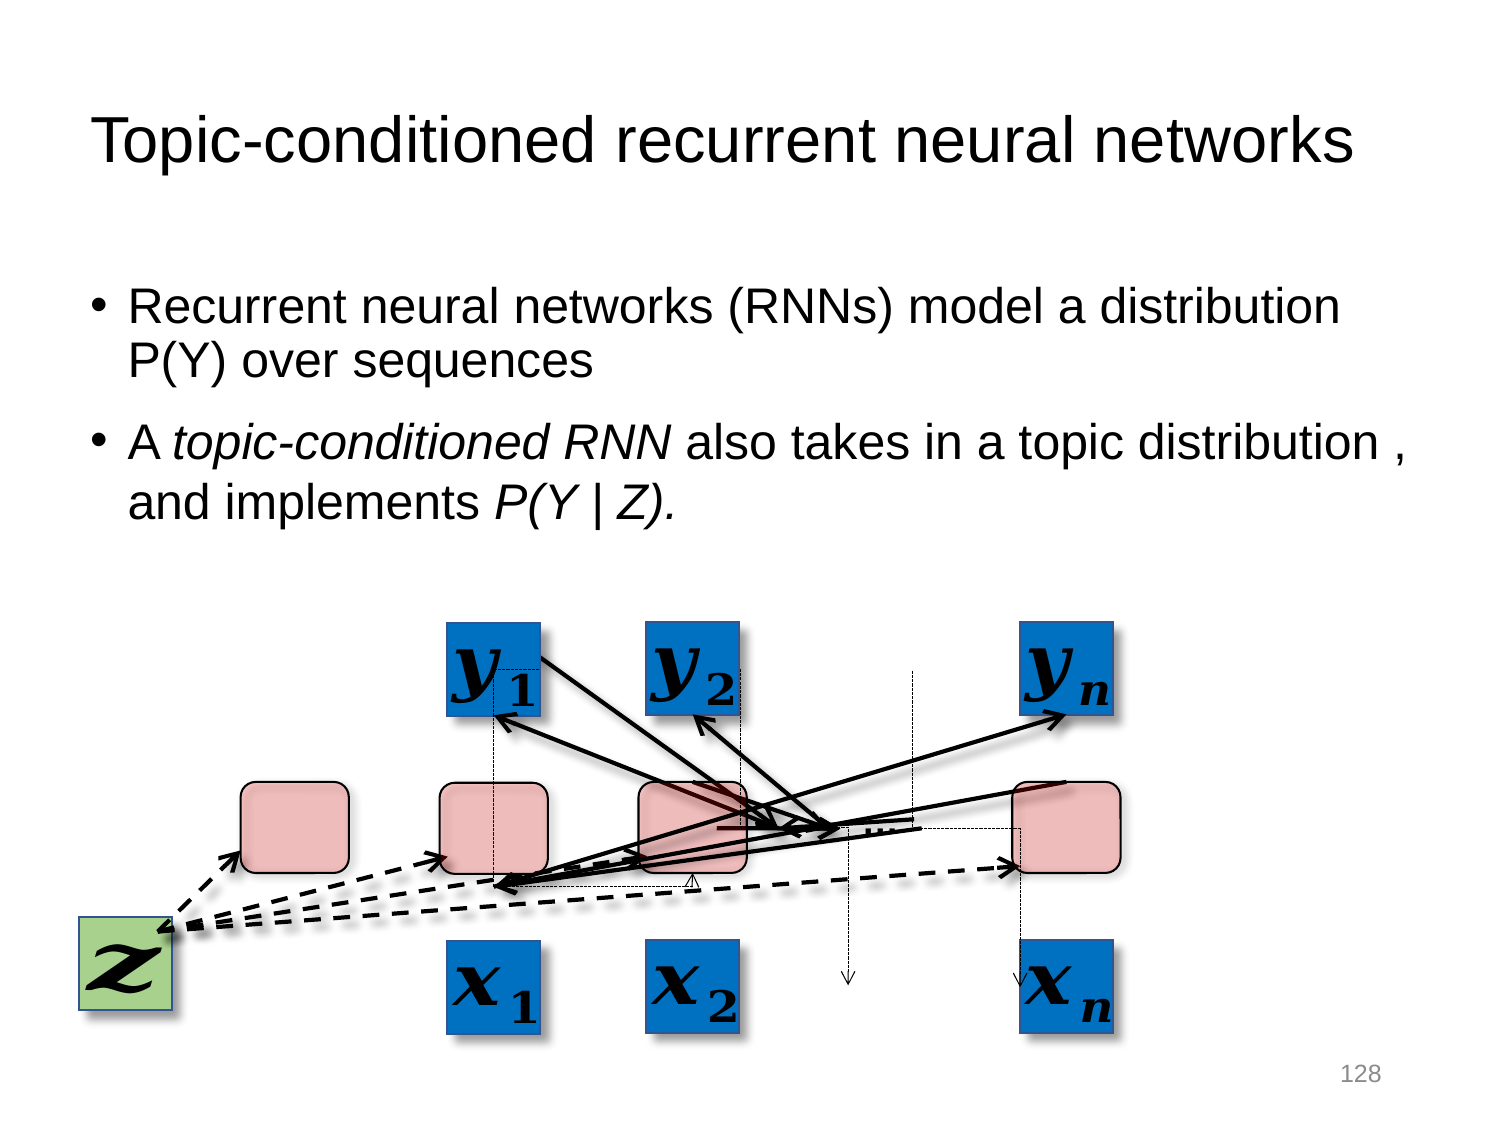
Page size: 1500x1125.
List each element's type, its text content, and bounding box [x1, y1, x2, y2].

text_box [157, 850, 240, 856]
title Topic-conditioned recurrent neural networks [75, 69, 1425, 213]
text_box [157, 866, 240, 932]
slide_number 128 [1059, 1042, 1397, 1103]
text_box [157, 856, 240, 866]
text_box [240, 623, 1121, 1033]
